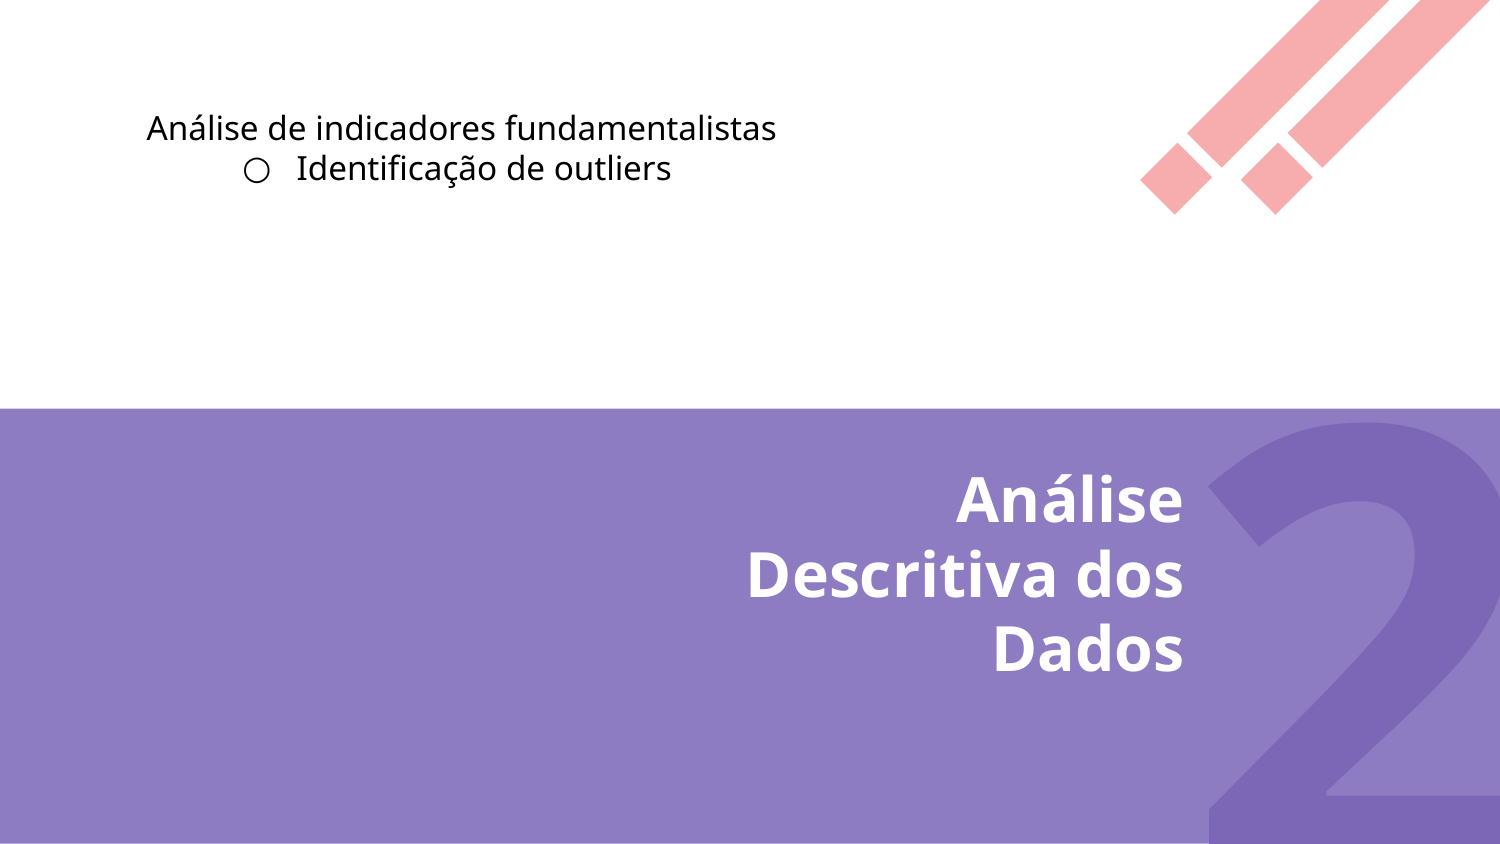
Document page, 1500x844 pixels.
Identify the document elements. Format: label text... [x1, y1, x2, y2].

text_box Análise de indicadores fundamentalistas Identificação de outliers [131, 92, 1164, 202]
title Análise Descritiva dos Dados [671, 449, 1127, 695]
title 2 [1127, 352, 1500, 844]
